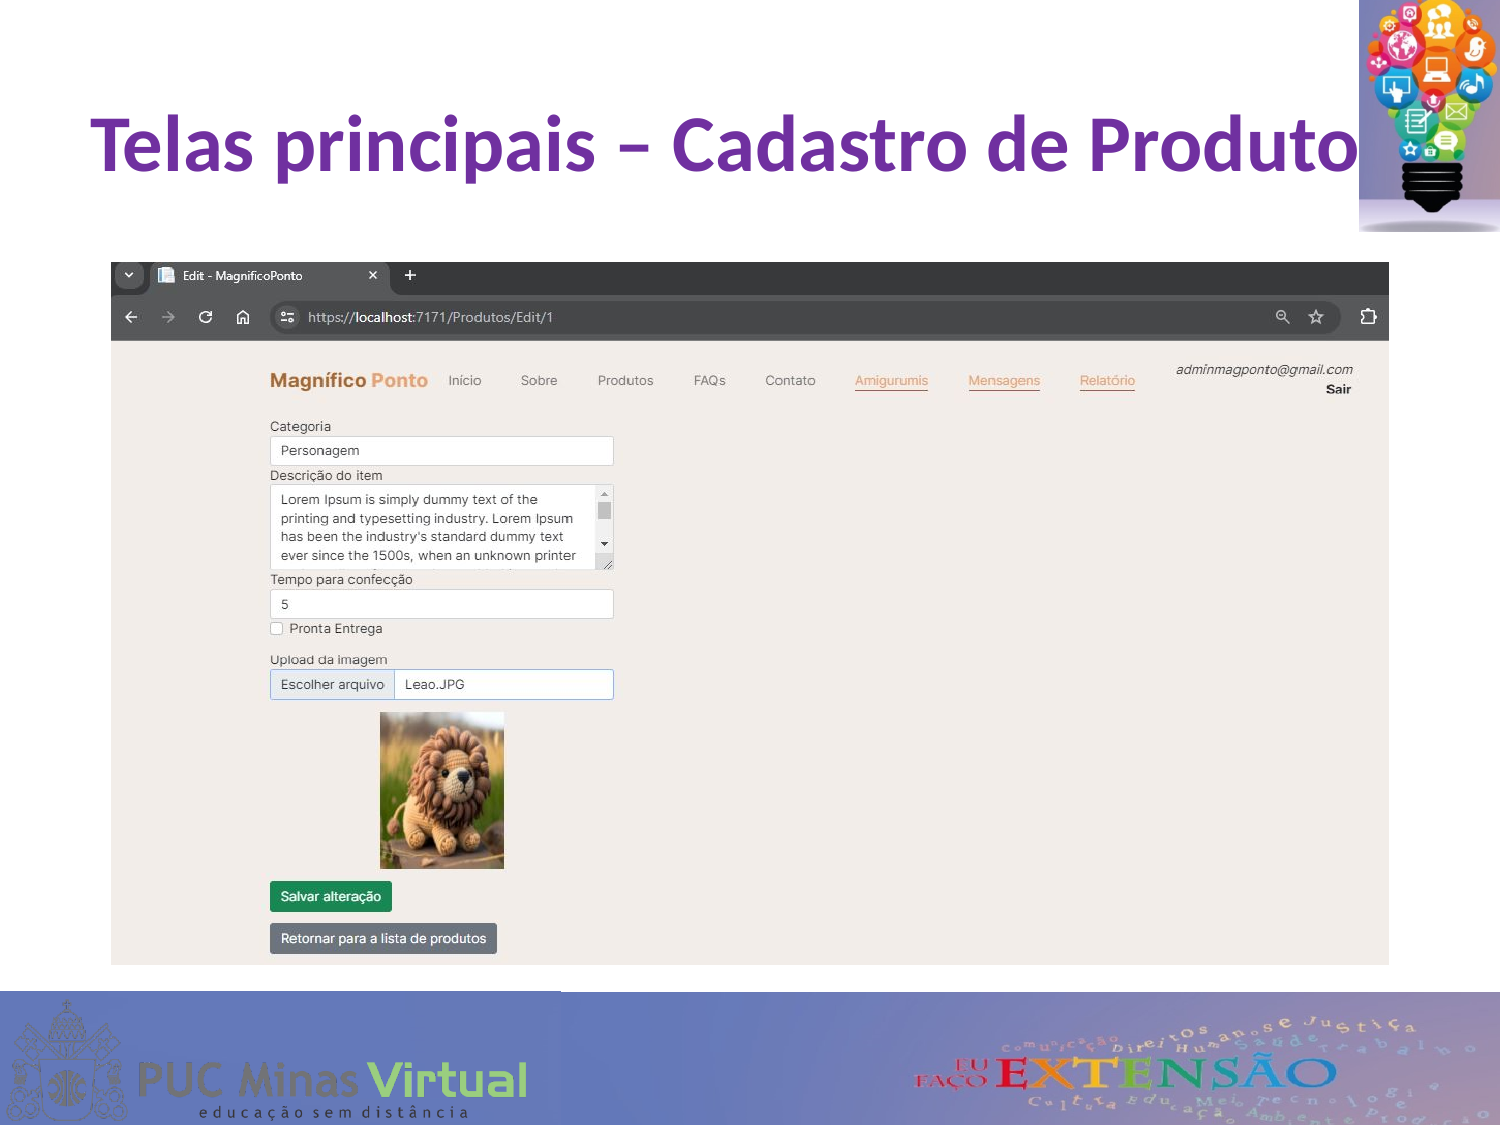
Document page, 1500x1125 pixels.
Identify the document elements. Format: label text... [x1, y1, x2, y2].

picture [1358, 0, 1500, 232]
title Telas principais – Cadastro de Produtos [75, 45, 1353, 233]
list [111, 262, 1389, 965]
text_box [0, 991, 1500, 1125]
